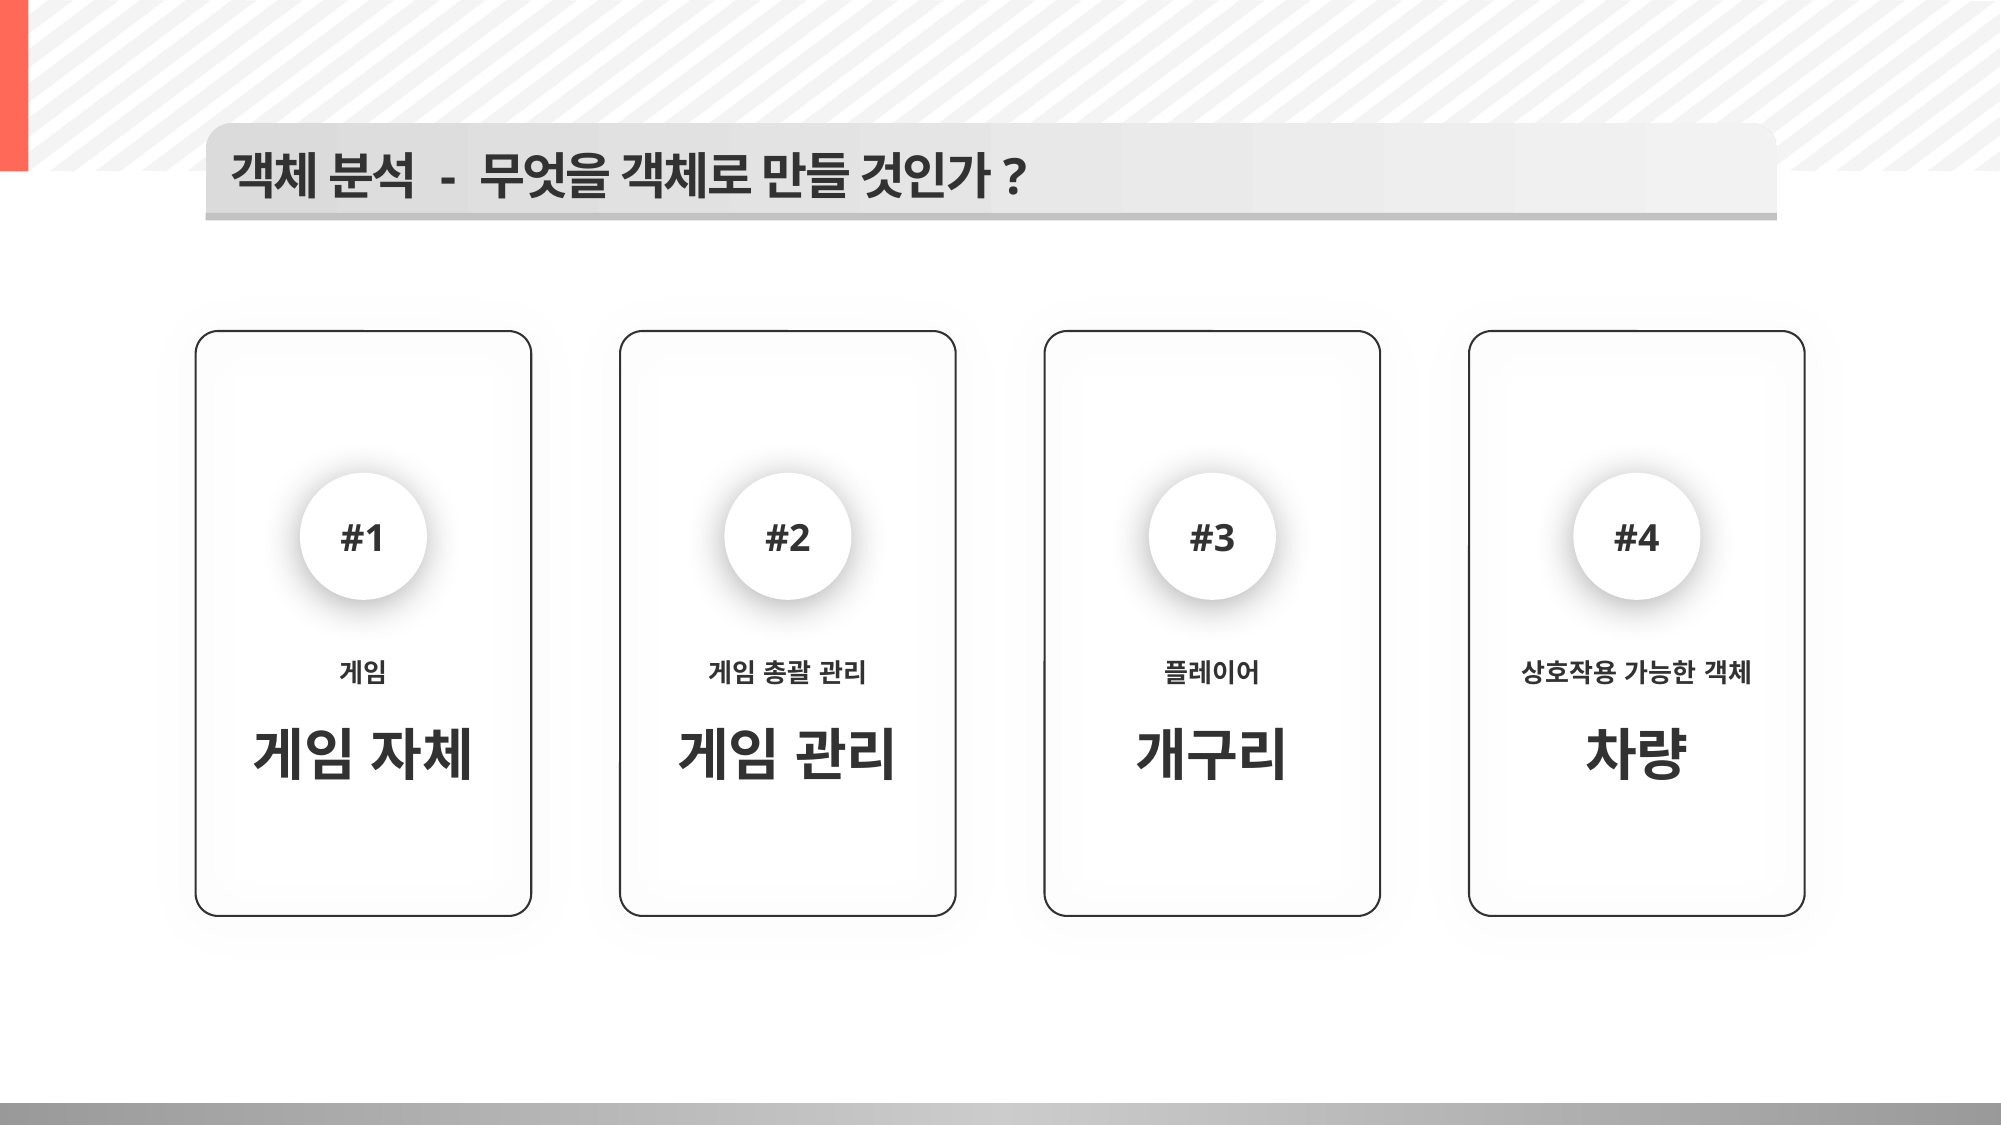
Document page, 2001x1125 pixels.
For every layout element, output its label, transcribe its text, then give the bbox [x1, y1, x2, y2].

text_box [620, 331, 956, 916]
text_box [1469, 331, 1805, 916]
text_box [195, 331, 532, 916]
text_box 객체 분석 - 무엇을 객체로 만들 것인가? [215, 137, 1065, 213]
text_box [1044, 331, 1381, 916]
